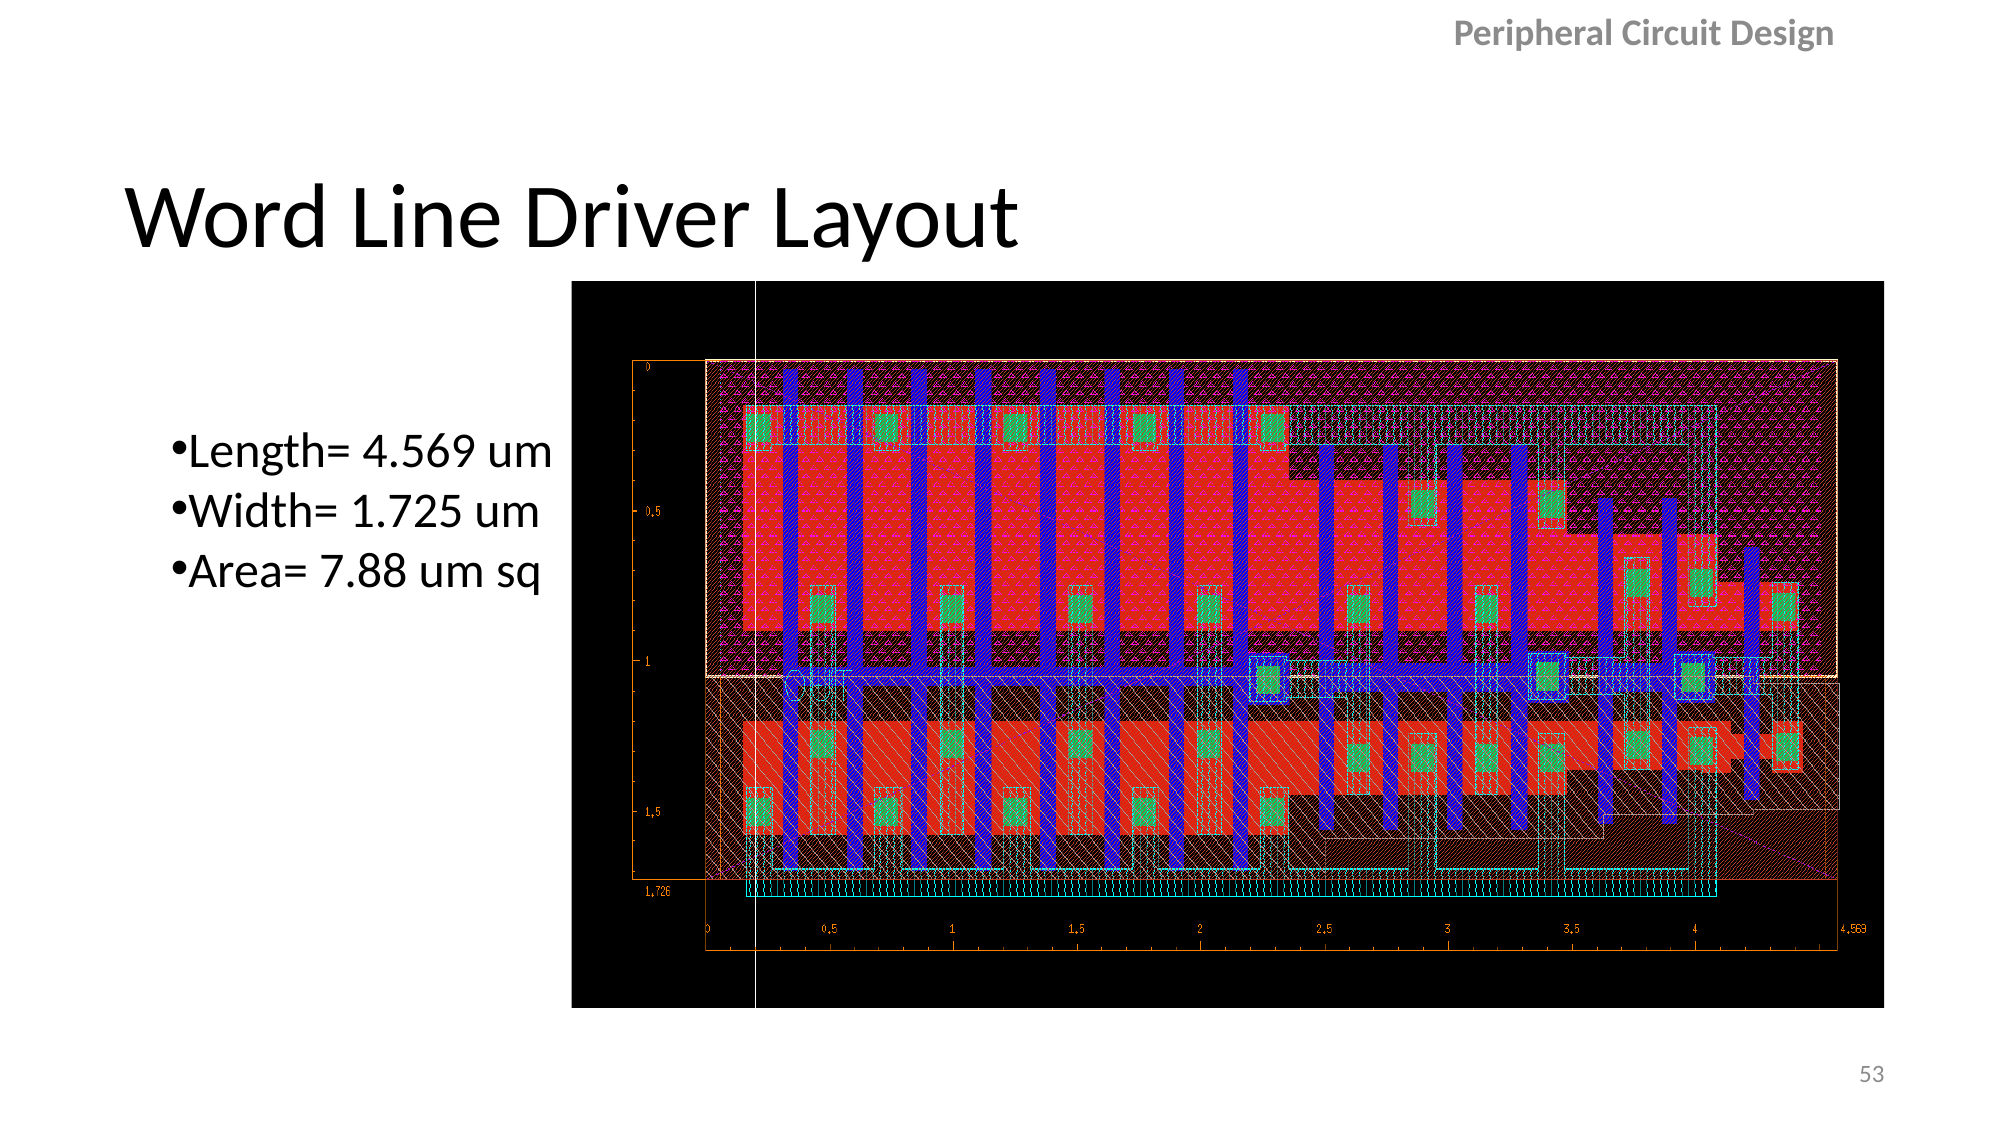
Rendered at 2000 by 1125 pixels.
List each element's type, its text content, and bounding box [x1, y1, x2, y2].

title Word Line Driver Layout [109, 117, 1910, 305]
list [571, 280, 1885, 1008]
slide_number 53 [1433, 1042, 1900, 1103]
text_box Length= 4.569 um Width= 1.725 um Area= 7.88 um sq [156, 410, 566, 605]
footer Peripheral Circuit Design [1327, 0, 1962, 60]
